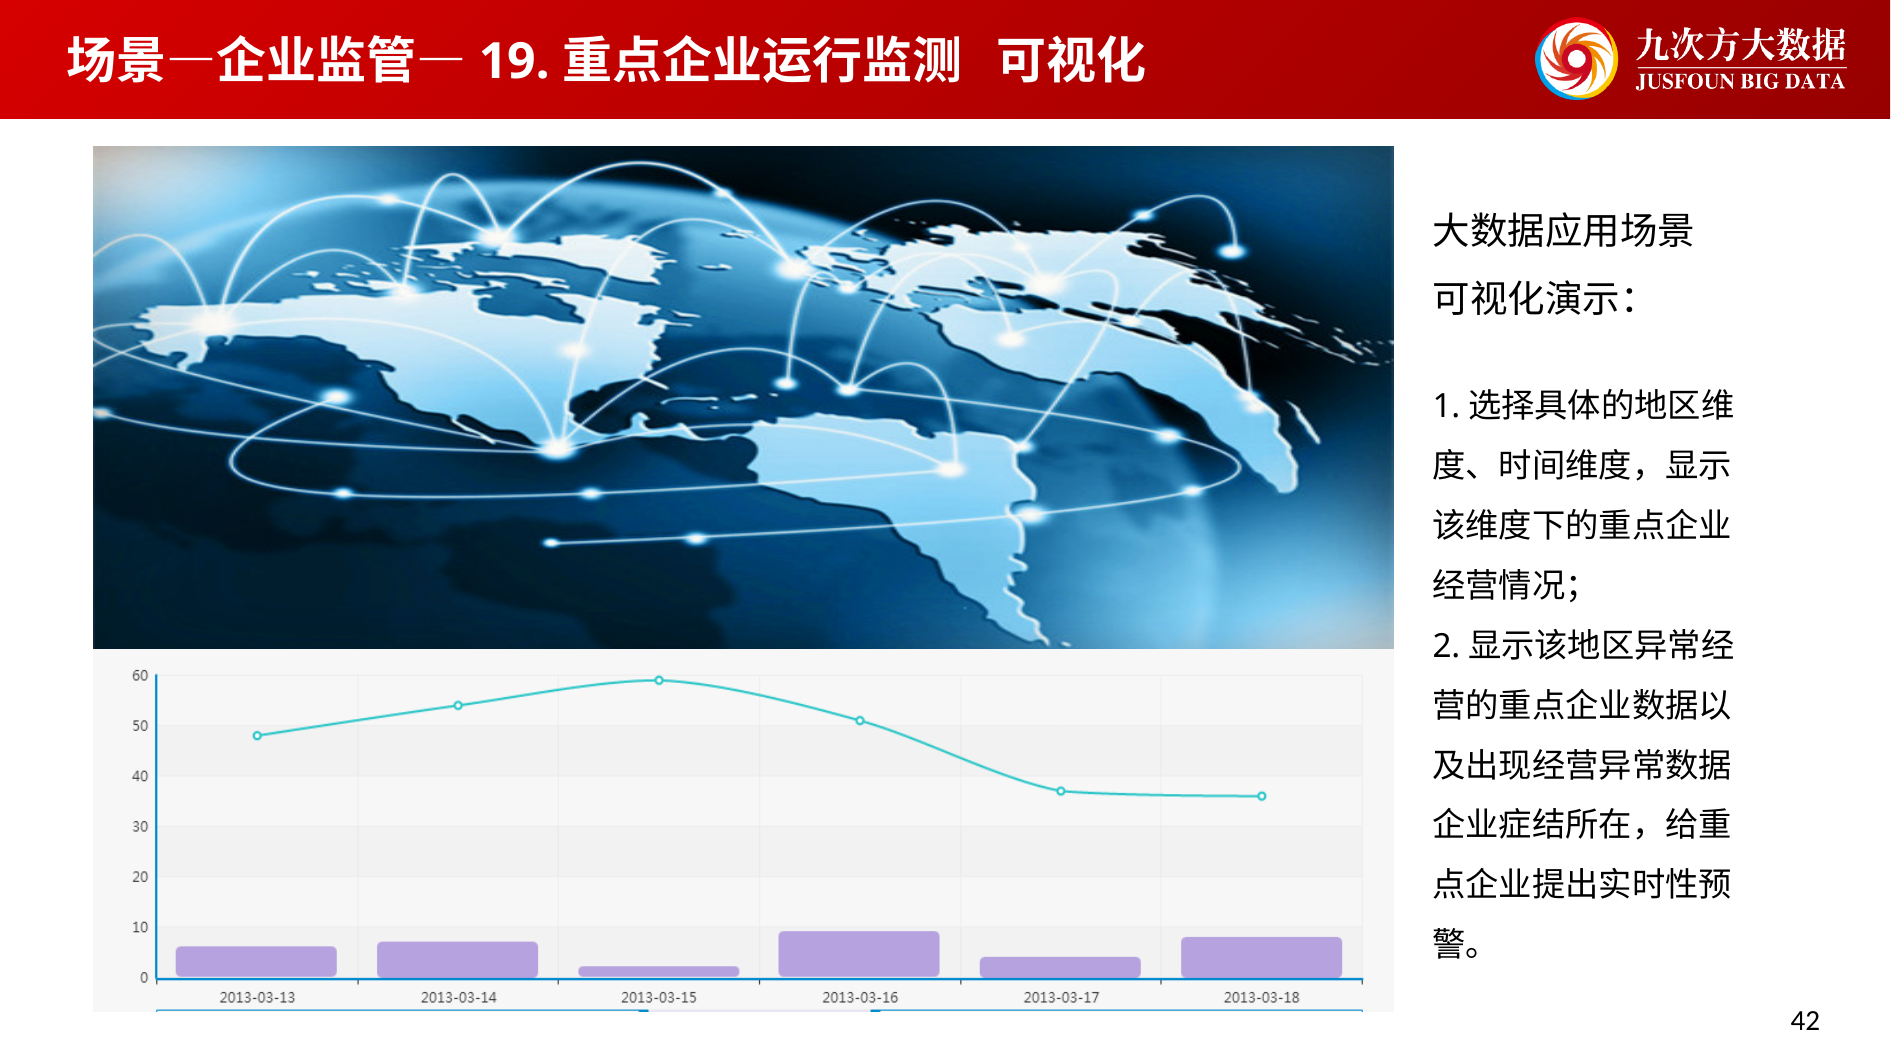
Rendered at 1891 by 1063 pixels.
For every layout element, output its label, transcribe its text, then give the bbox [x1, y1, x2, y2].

text_box 大数据应用场景 可视化演示： 1.选择具体的地区维度、时间维度，显示该维度下的重点企业经营情况； 2.显示该地区异常经营的重点企业数据以及出现经营异常数据企业症结所在，给重点企业提出实时性预警。 [1417, 177, 1773, 971]
text_box 42 [1393, 993, 1835, 1051]
text_box 场景—企业监管—19.重点企业运行监测 可视化 [49, 10, 1891, 107]
picture [93, 146, 1394, 1012]
